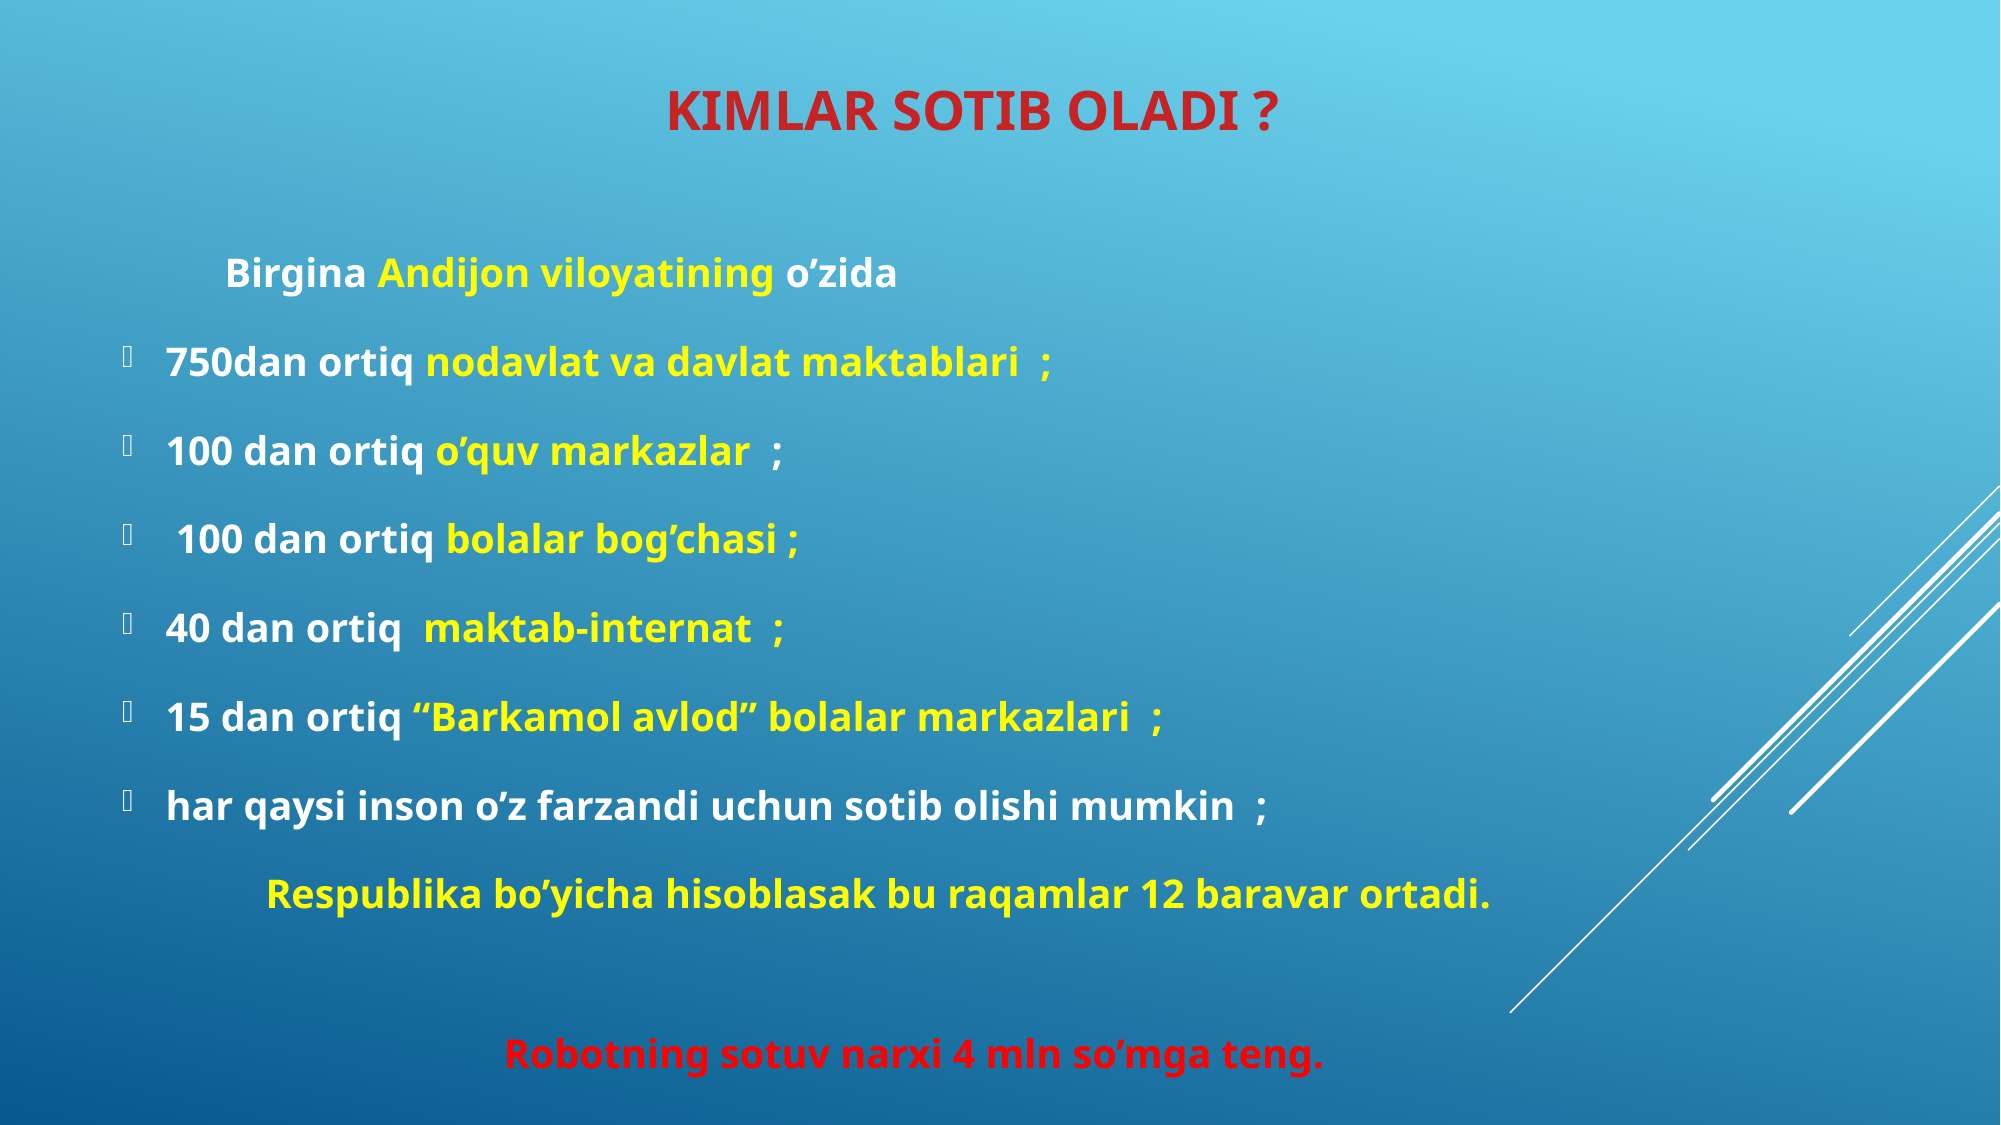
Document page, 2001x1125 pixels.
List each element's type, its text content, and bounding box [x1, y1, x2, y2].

list KIMLAR SOTIB OLADI ? Birgina Andijon viloyatining o’zida 750dan ortiq nodavlat va davlat maktablari ; 100 dan ortiq o’quv markazlar ; 100 dan ortiq bolalar bog’chasi ; 40 dan ortiq maktab-internat ; 15 dan ortiq “Barkamol avlod” bolalar markazlari ; har qaysi inson o’z farzandi uchun sotib olishi mumkin ; Respublika bo’yicha hisoblasak bu raqamlar 12 baravar ortadi. Robotning sotuv narxi 4 mln so’mga teng. [107, 69, 1839, 1087]
